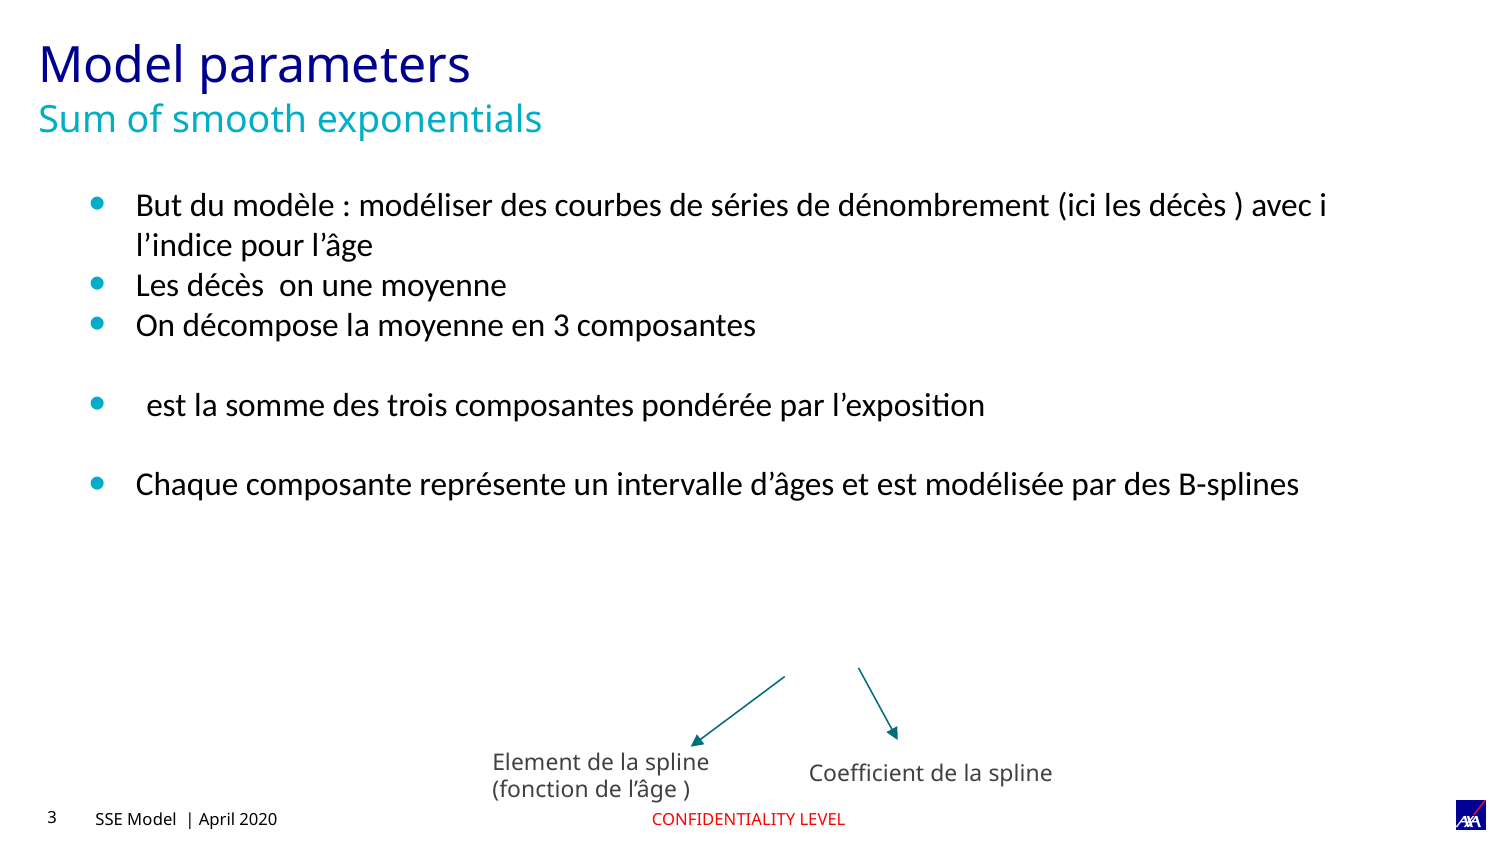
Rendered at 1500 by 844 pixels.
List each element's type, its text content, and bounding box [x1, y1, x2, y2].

title Model parameters [38, 33, 1486, 92]
footer CONFIDENTIALITY LEVEL [545, 804, 952, 834]
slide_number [82, 804, 446, 834]
picture [1456, 800, 1486, 830]
text_box Coefficient de la spline [808, 758, 1054, 787]
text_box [858, 667, 898, 741]
list Sum of smooth exponentials [38, 93, 1486, 141]
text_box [690, 676, 785, 747]
